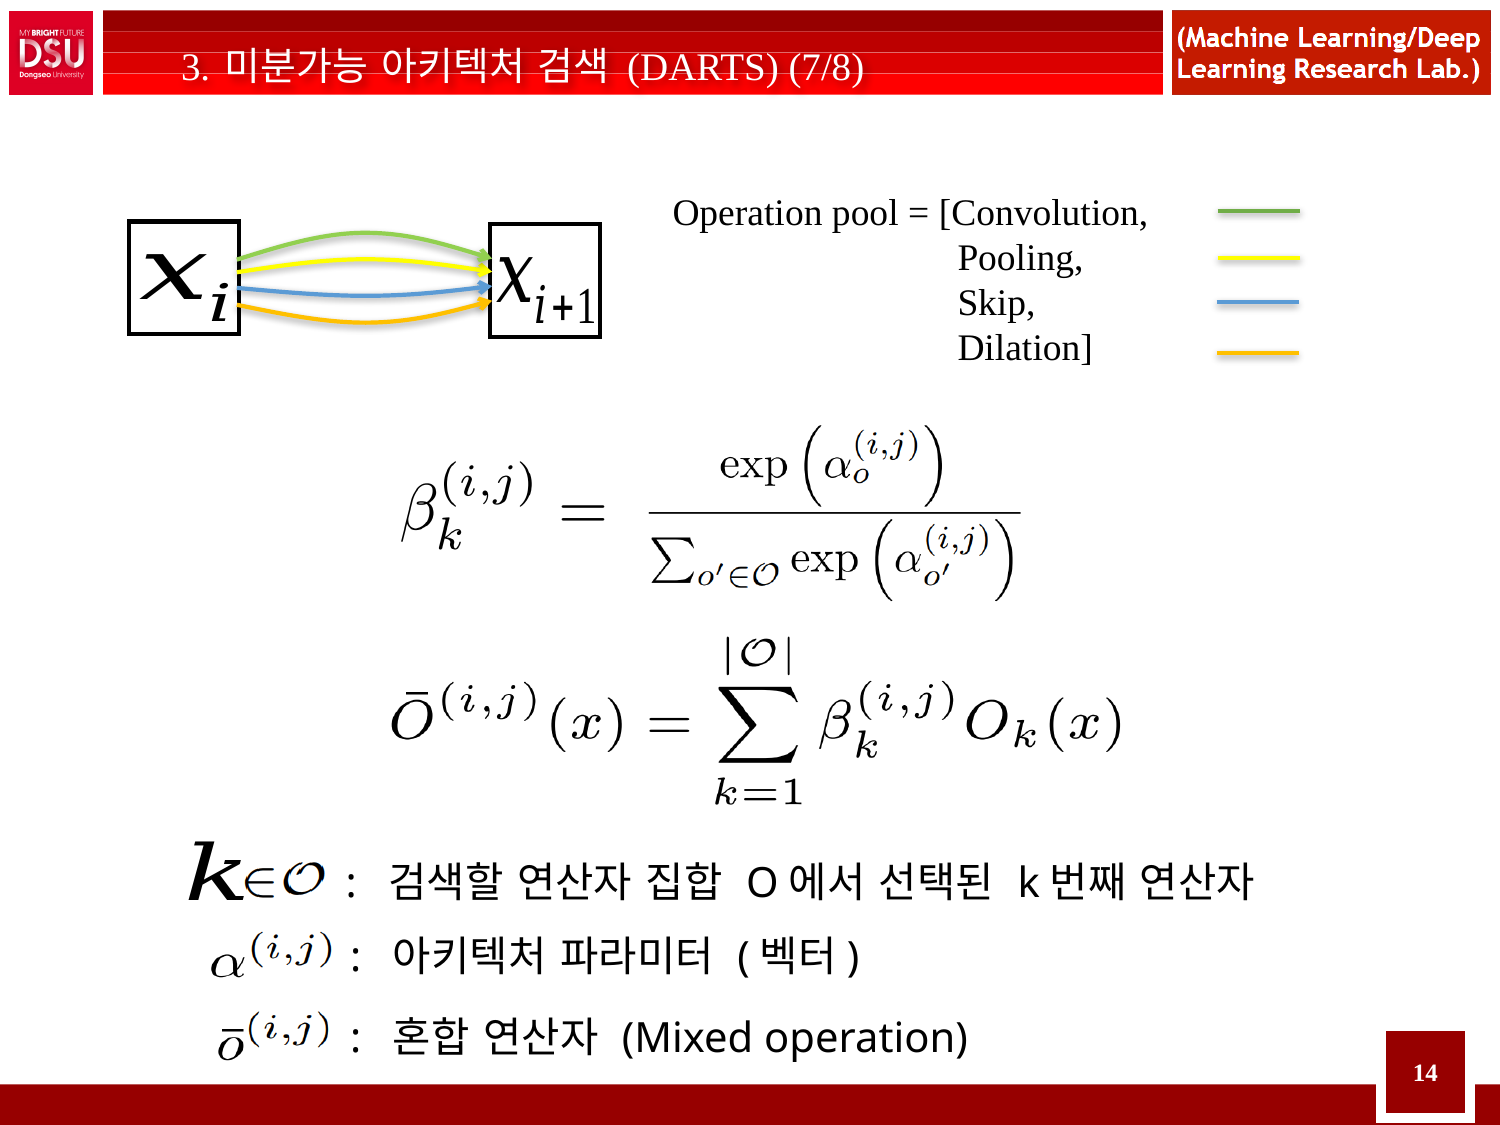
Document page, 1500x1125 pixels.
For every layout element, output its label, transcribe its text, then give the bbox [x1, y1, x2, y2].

text_box [1379, 1025, 1472, 1120]
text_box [183, 832, 1451, 1075]
text_box 14 [1393, 1049, 1458, 1094]
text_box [657, 180, 1500, 378]
text_box [0, 1082, 1500, 1125]
picture [374, 412, 1126, 821]
picture [642, 410, 1023, 620]
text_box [0, 2, 1500, 96]
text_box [131, 223, 598, 336]
